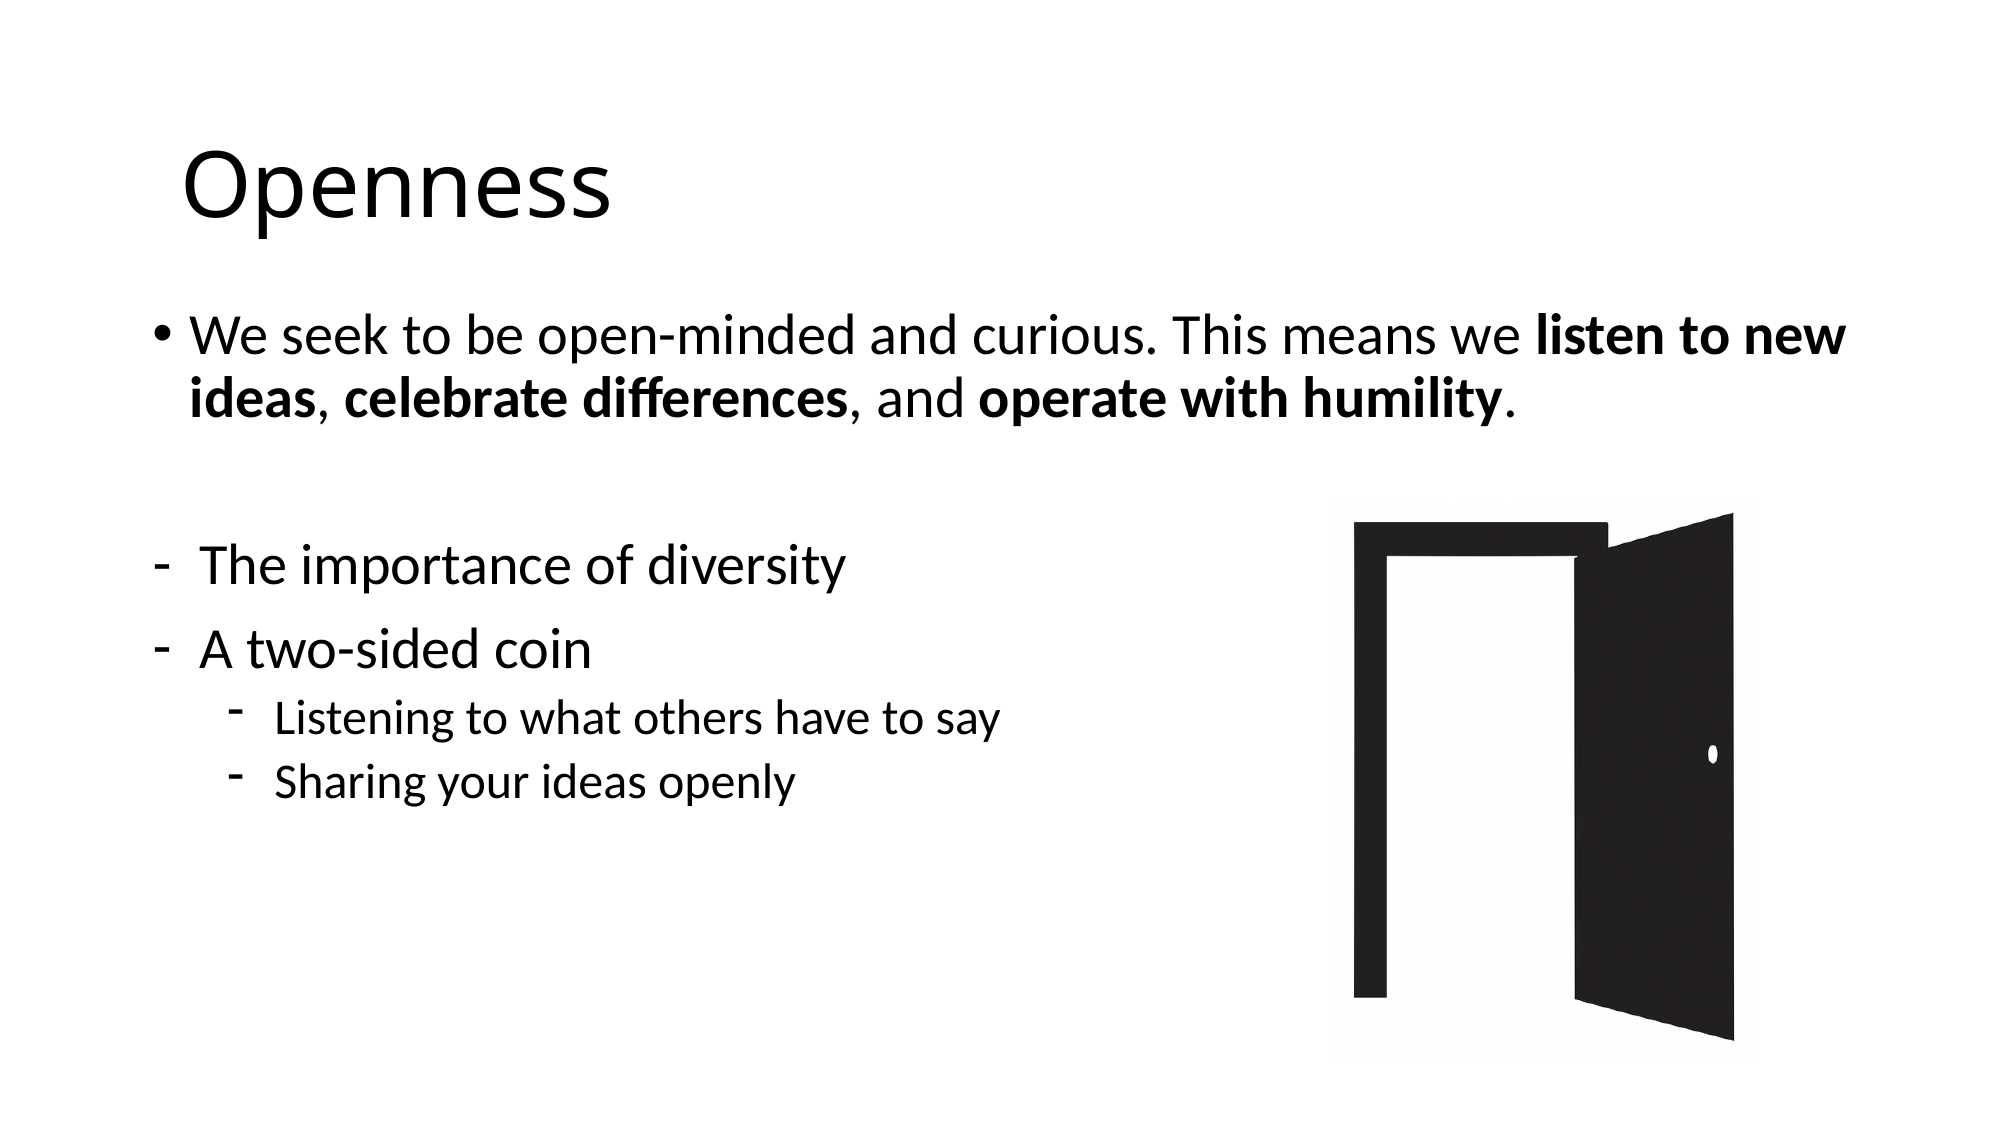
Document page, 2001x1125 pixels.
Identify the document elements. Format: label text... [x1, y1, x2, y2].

title Openness [165, 79, 1891, 297]
picture [1327, 499, 1760, 1063]
list We seek to be open-minded and curious. This means we listen to new ideas, celebrate differences, and operate with humility. The importance of diversity A two-sided coin Listening to what others have to say Sharing your ideas openly [137, 296, 1863, 1093]
